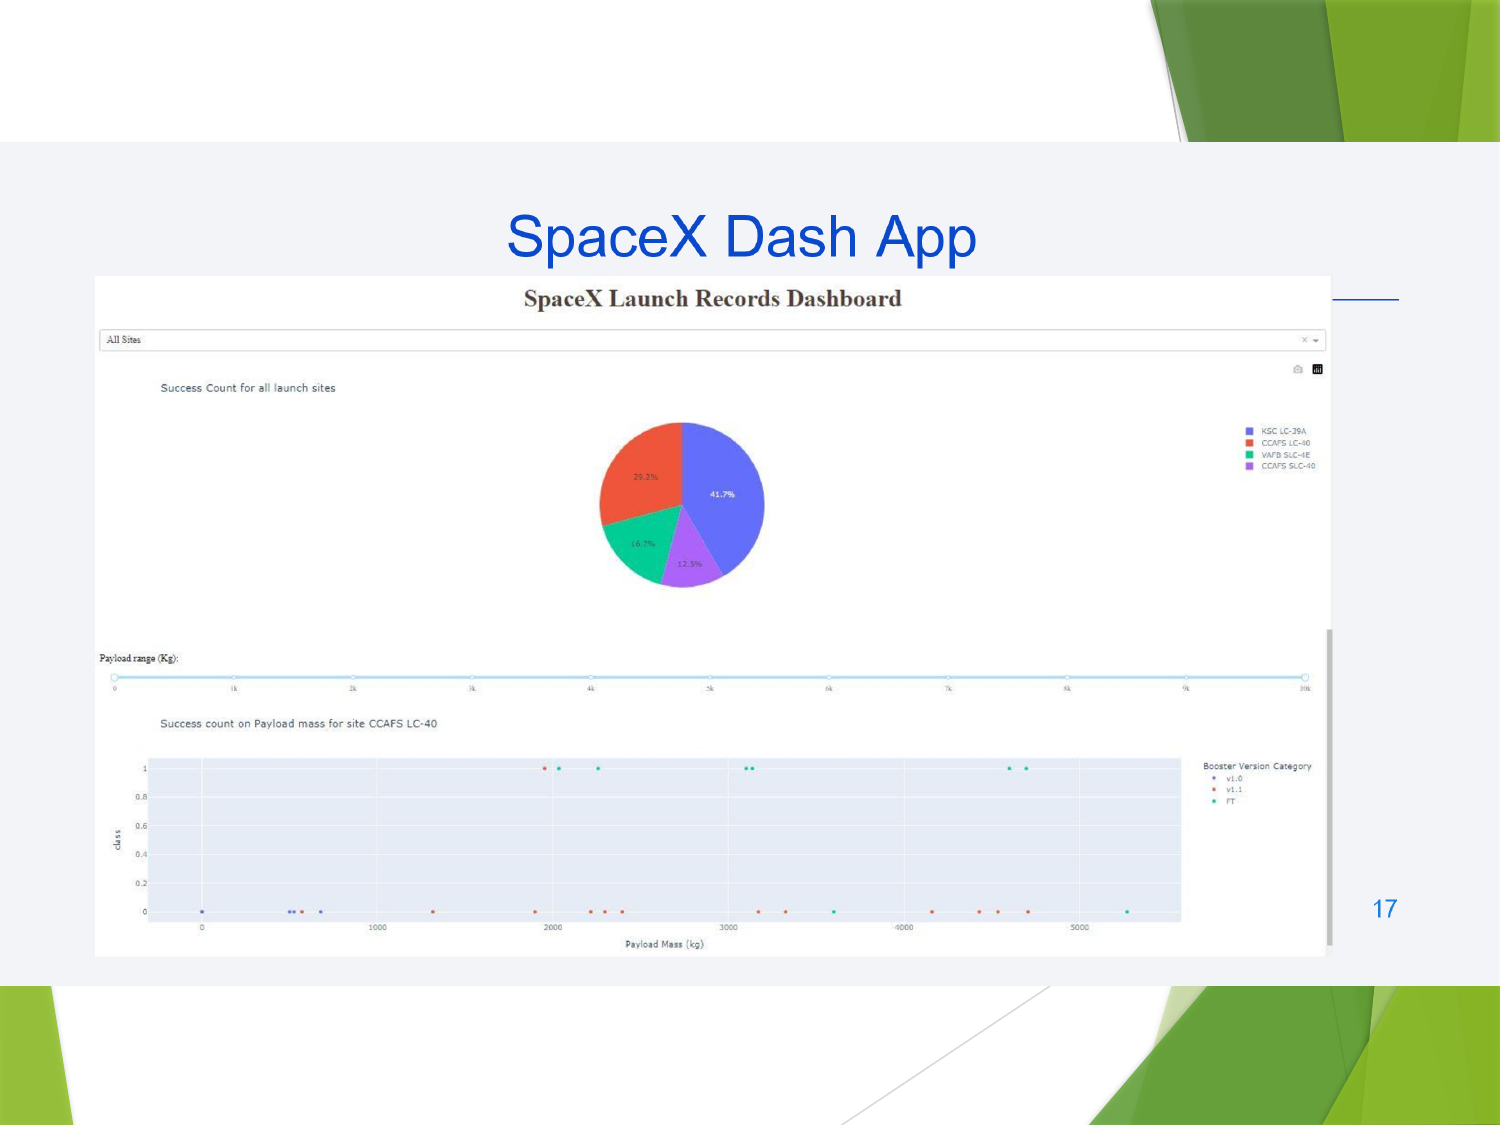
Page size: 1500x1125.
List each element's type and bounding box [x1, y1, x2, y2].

picture [0, 141, 1500, 987]
